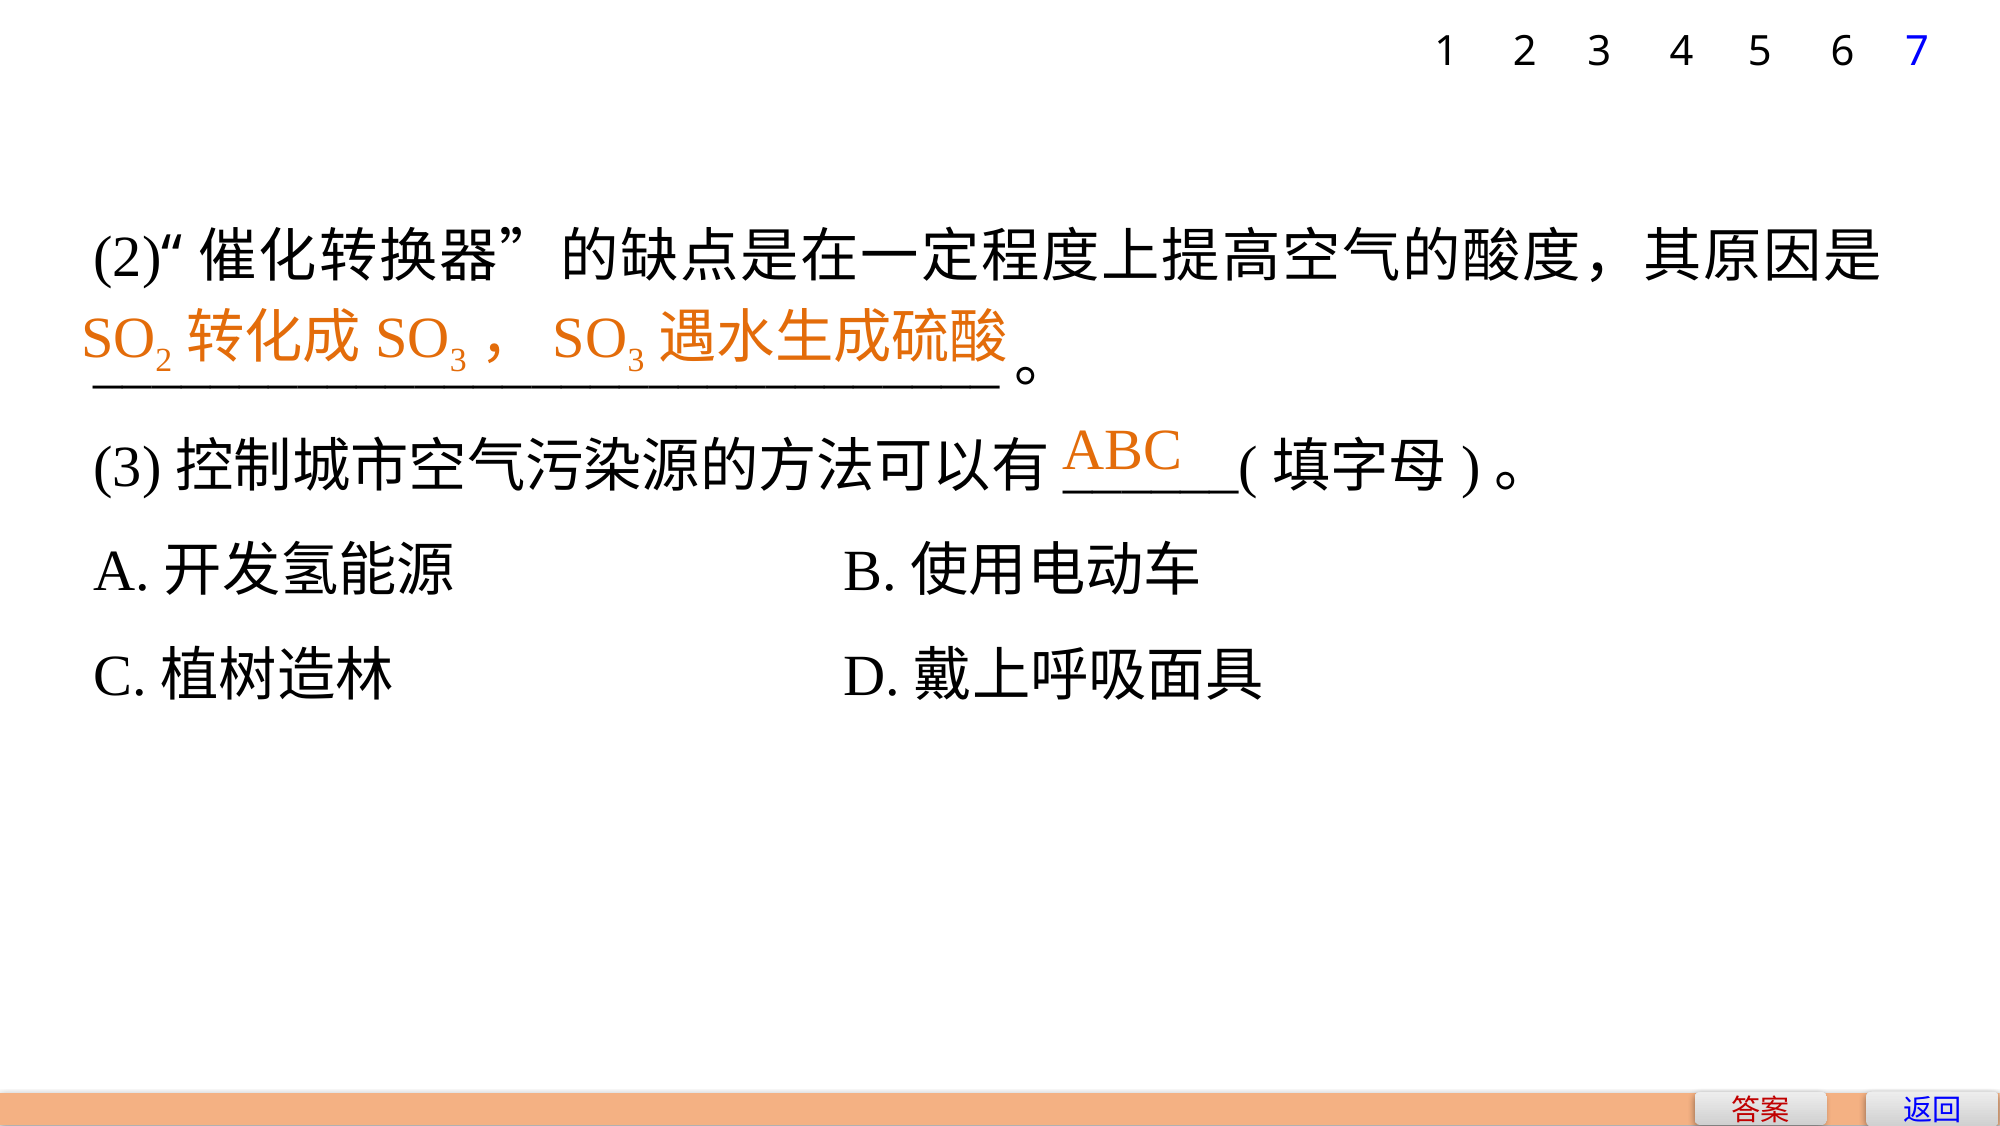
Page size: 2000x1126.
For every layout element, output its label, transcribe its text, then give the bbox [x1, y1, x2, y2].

text_box 7 [1883, 1, 1949, 97]
text_box 5 [1726, 1, 1792, 97]
text_box 1 [1413, 1, 1479, 97]
text_box 6 [1809, 1, 1875, 97]
text_box 2 [1495, 1, 1557, 97]
text_box 3 [1574, 1, 1632, 97]
text_box [0, 1092, 1694, 1126]
text_box ABC [1047, 403, 1198, 489]
text_box [1827, 1092, 1864, 1126]
text_box (2)“催化转换器”的缺点是在一定程度上提高空气的酸度，其原因是_______________________________。 (3)控制城市空气污染源的方法可以有______(填字母)。 A.开发氢能源 B.使用电动车 C.植树造林 D.戴上呼吸面具 [73, 172, 1917, 718]
text_box 4 [1648, 1, 1714, 97]
text_box 返回 [1865, 1090, 2000, 1126]
text_box SO2转化成SO3，SO3遇水生成硫酸 [66, 291, 1023, 386]
text_box 答案 [1693, 1091, 1828, 1126]
